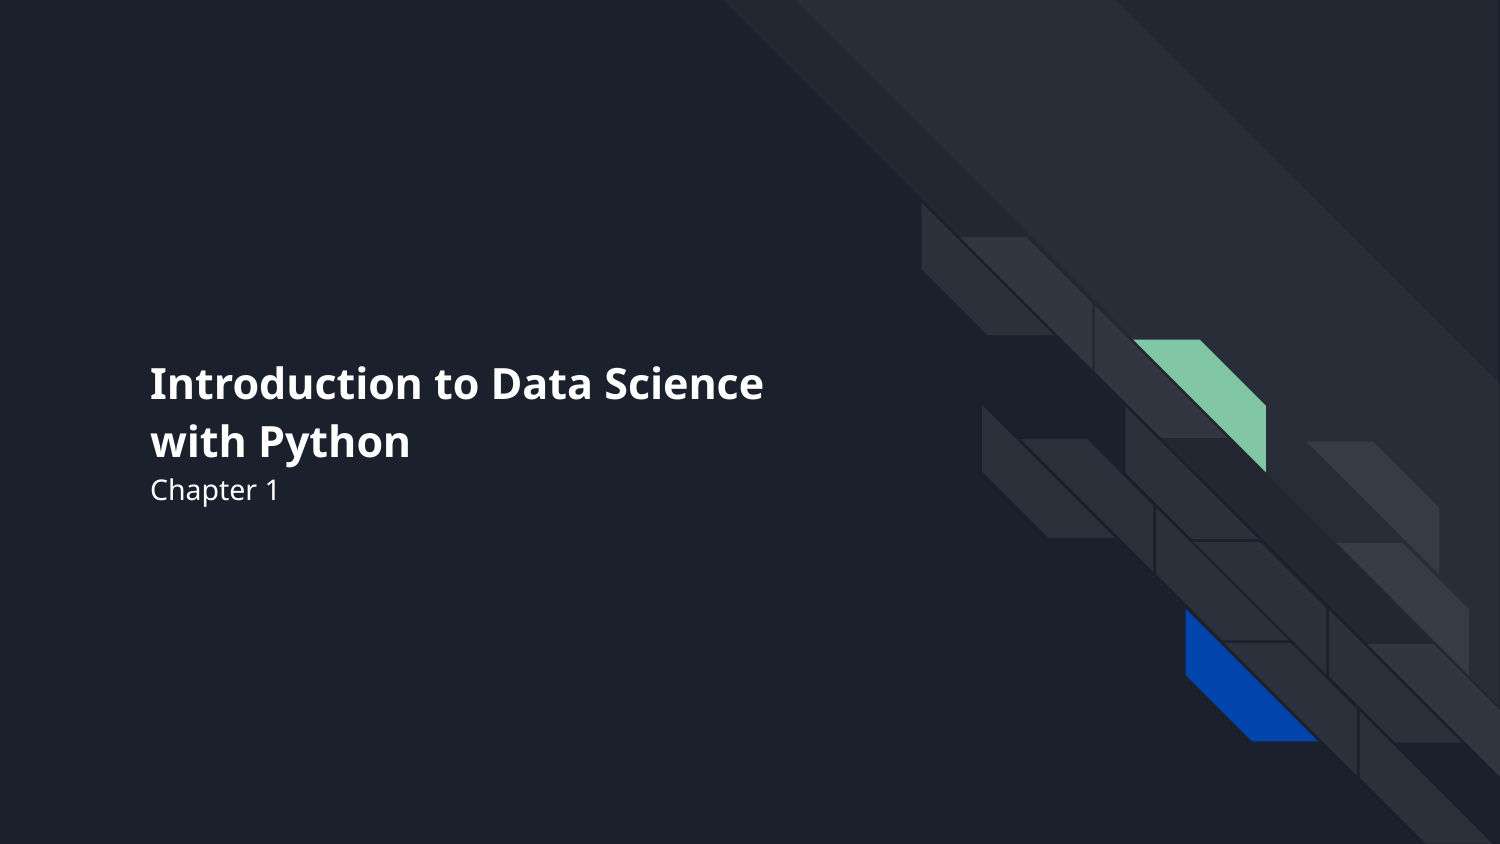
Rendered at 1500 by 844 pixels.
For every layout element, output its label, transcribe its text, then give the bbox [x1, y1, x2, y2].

title Introduction to Data Science with Python Chapter 1 [135, 336, 888, 526]
